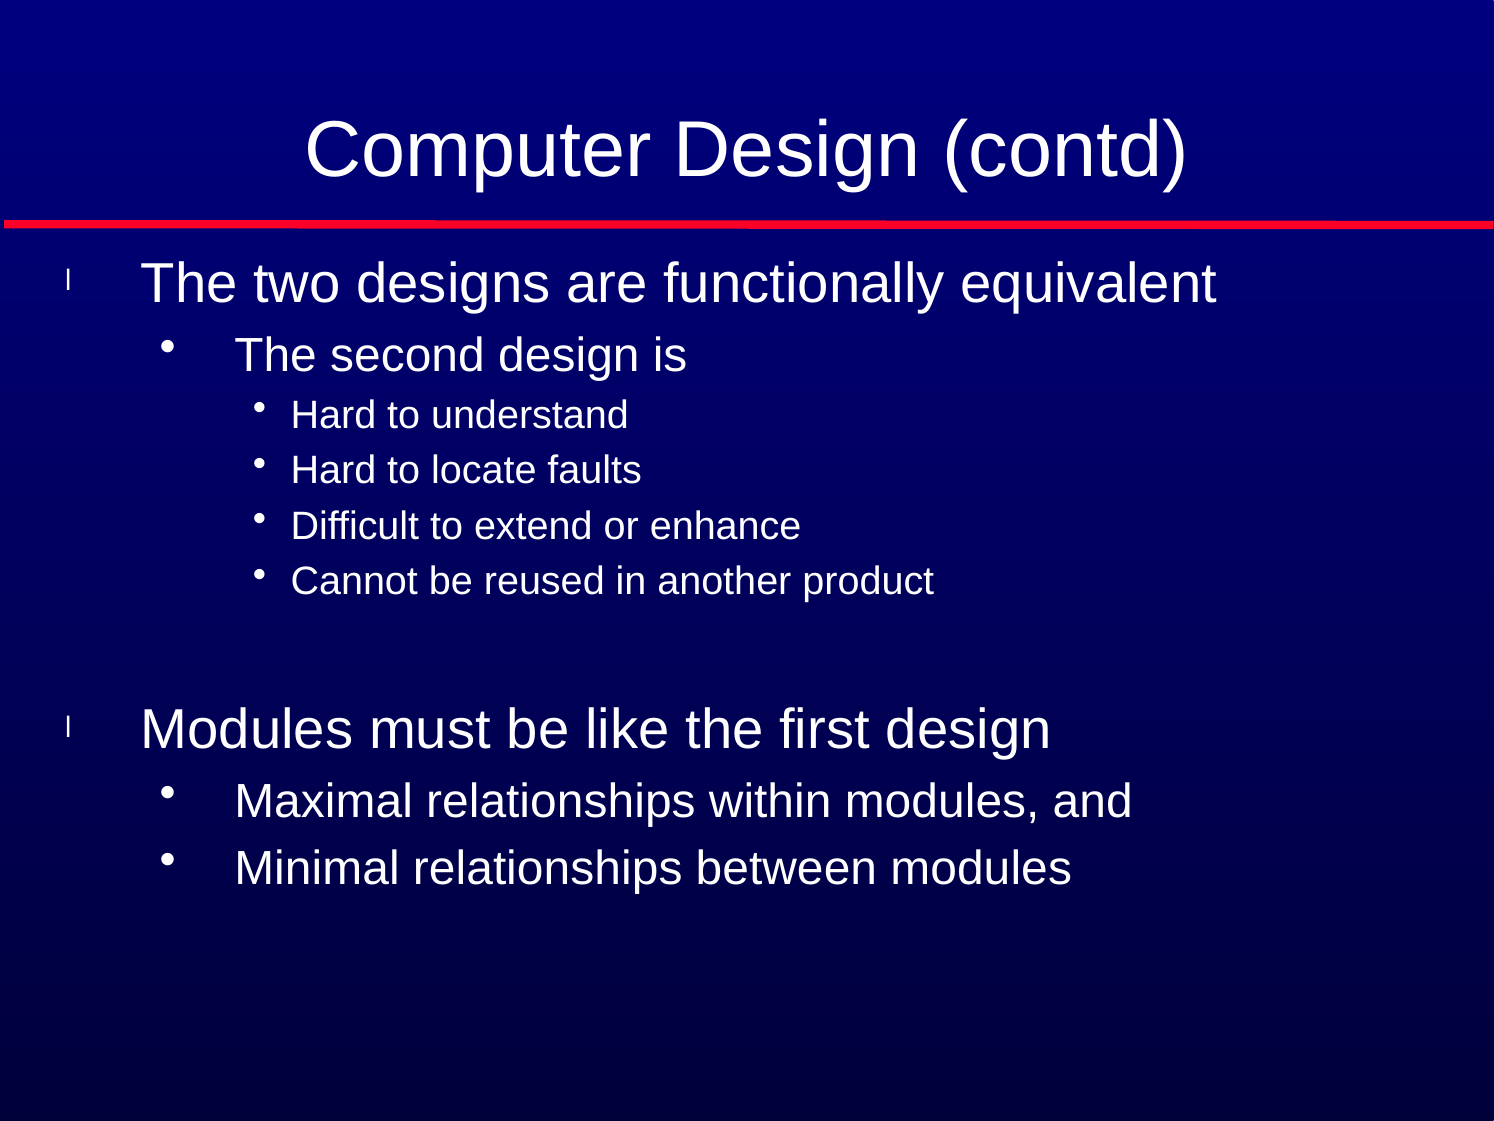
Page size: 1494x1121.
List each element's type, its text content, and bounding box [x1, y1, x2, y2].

title Computer Design (contd) [108, 49, 1385, 201]
list The two designs are functionally equivalent The second design is Hard to understand Hard to locate faults Difficult to extend or enhance Cannot be reused in another product Modules must be like the first design Maximal relationships within modules, and Minimal relationships between modules [49, 238, 1494, 1121]
